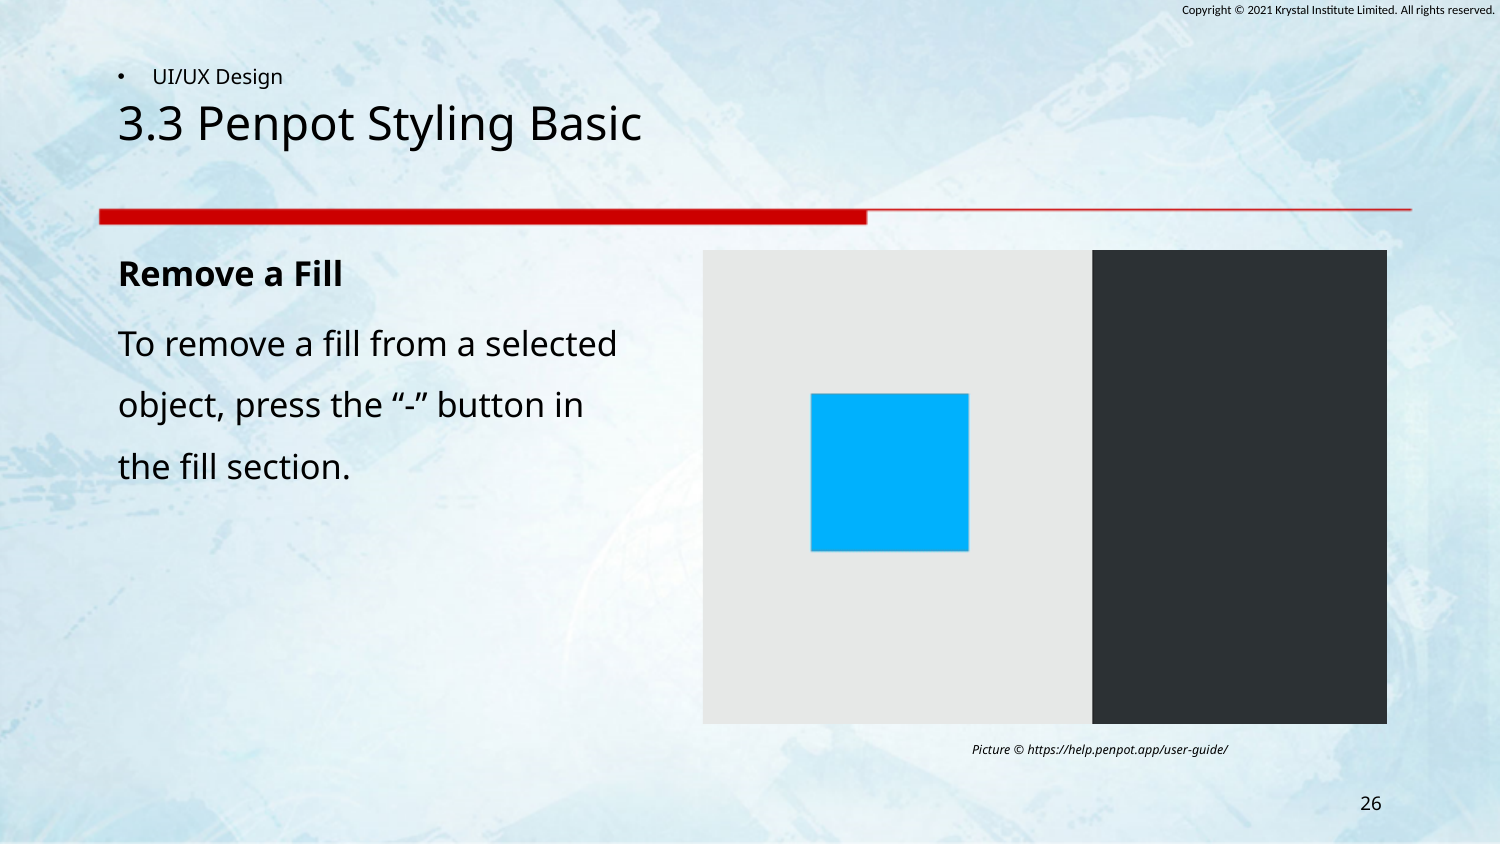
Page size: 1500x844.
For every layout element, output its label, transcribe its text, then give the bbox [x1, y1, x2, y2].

picture [0, 0, 1500, 844]
slide_number 26 [1059, 782, 1397, 827]
list Remove a Fill To remove a fill from a selected object, press the “-” button in the fill section. [102, 223, 659, 724]
text_box Picture © https://help.penpot.app/user-guide/ [721, 734, 1479, 765]
title 3.3 Penpot Styling Basic [102, 94, 1397, 157]
